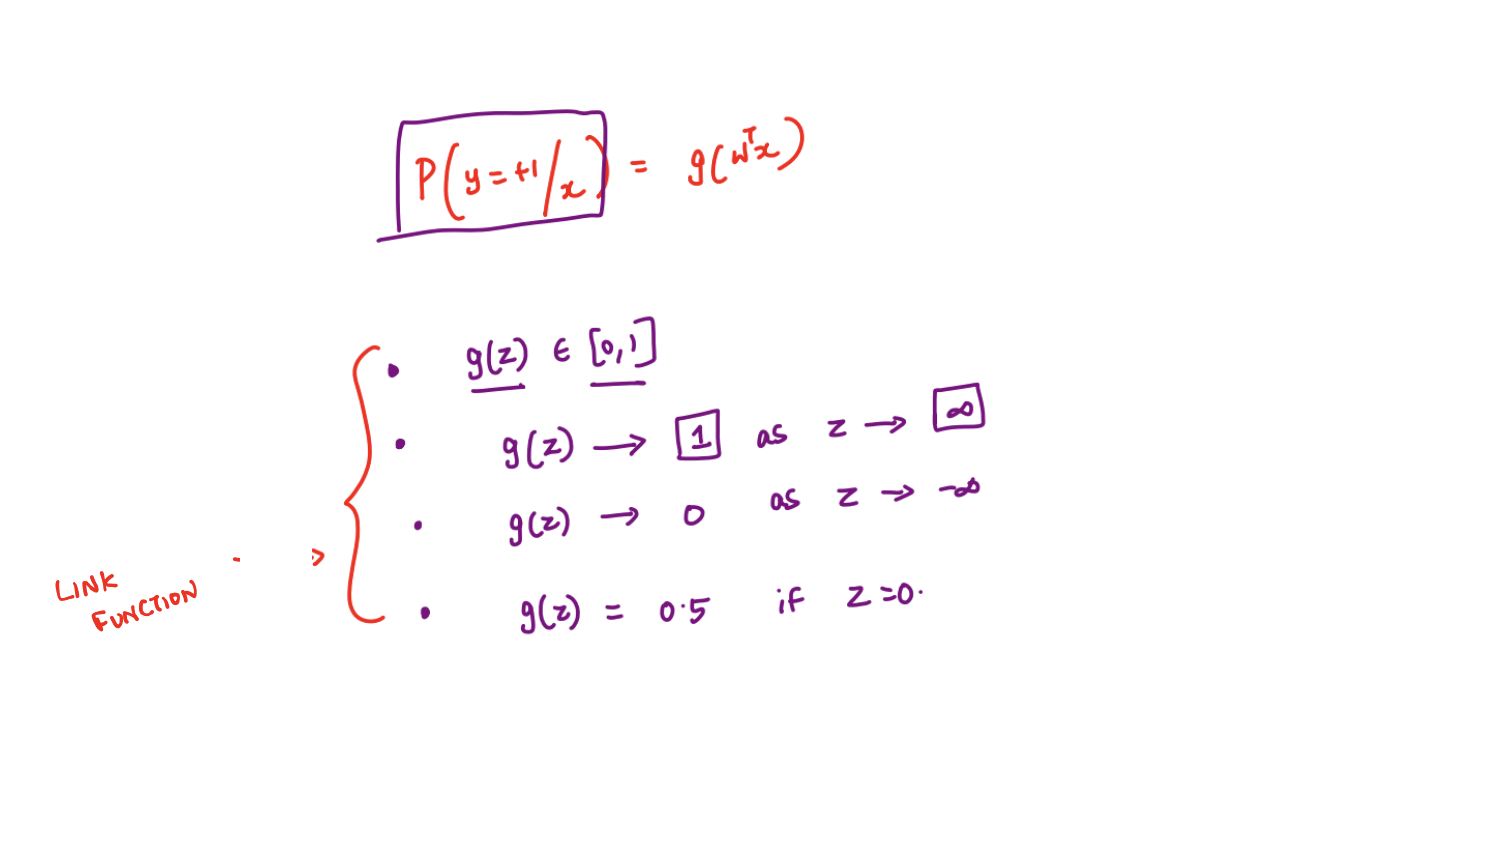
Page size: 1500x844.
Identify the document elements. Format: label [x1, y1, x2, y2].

picture [45, 523, 241, 676]
picture [312, 302, 1025, 711]
picture [344, 79, 852, 275]
